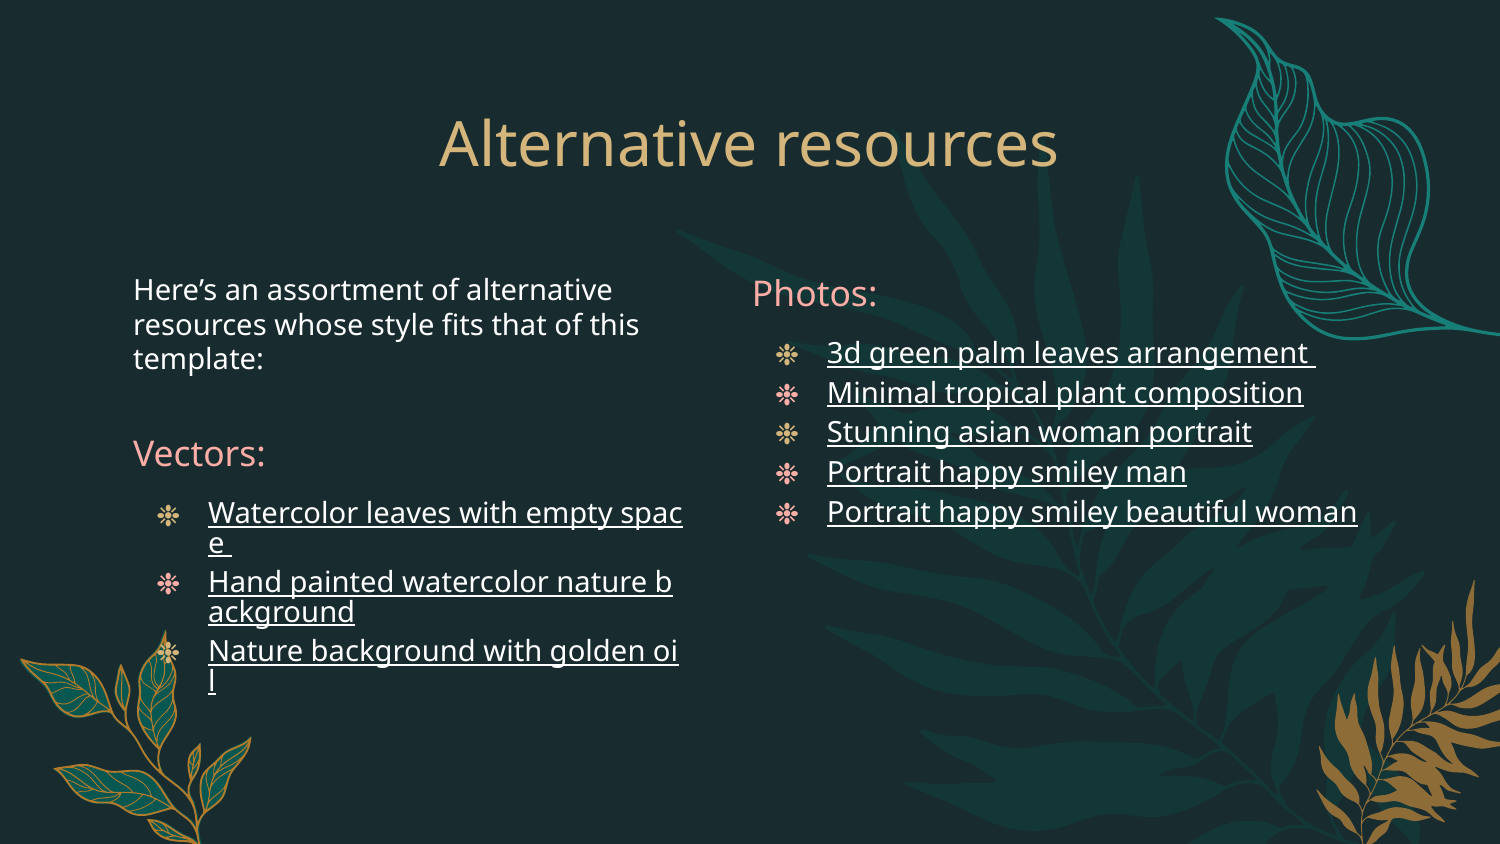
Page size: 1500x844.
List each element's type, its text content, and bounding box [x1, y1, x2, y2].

list Here’s an assortment of alternative resources whose style fits that of this template: Vectors: Watercolor leaves with empty space Hand painted watercolor nature background Nature background with golden oil [118, 255, 701, 731]
title Alternative resources [118, 88, 1382, 167]
list Photos: 3d green palm leaves arrangement Minimal tropical plant composition Stunning asian woman portrait Portrait happy smiley man Portrait happy smiley beautiful woman [736, 255, 1382, 731]
